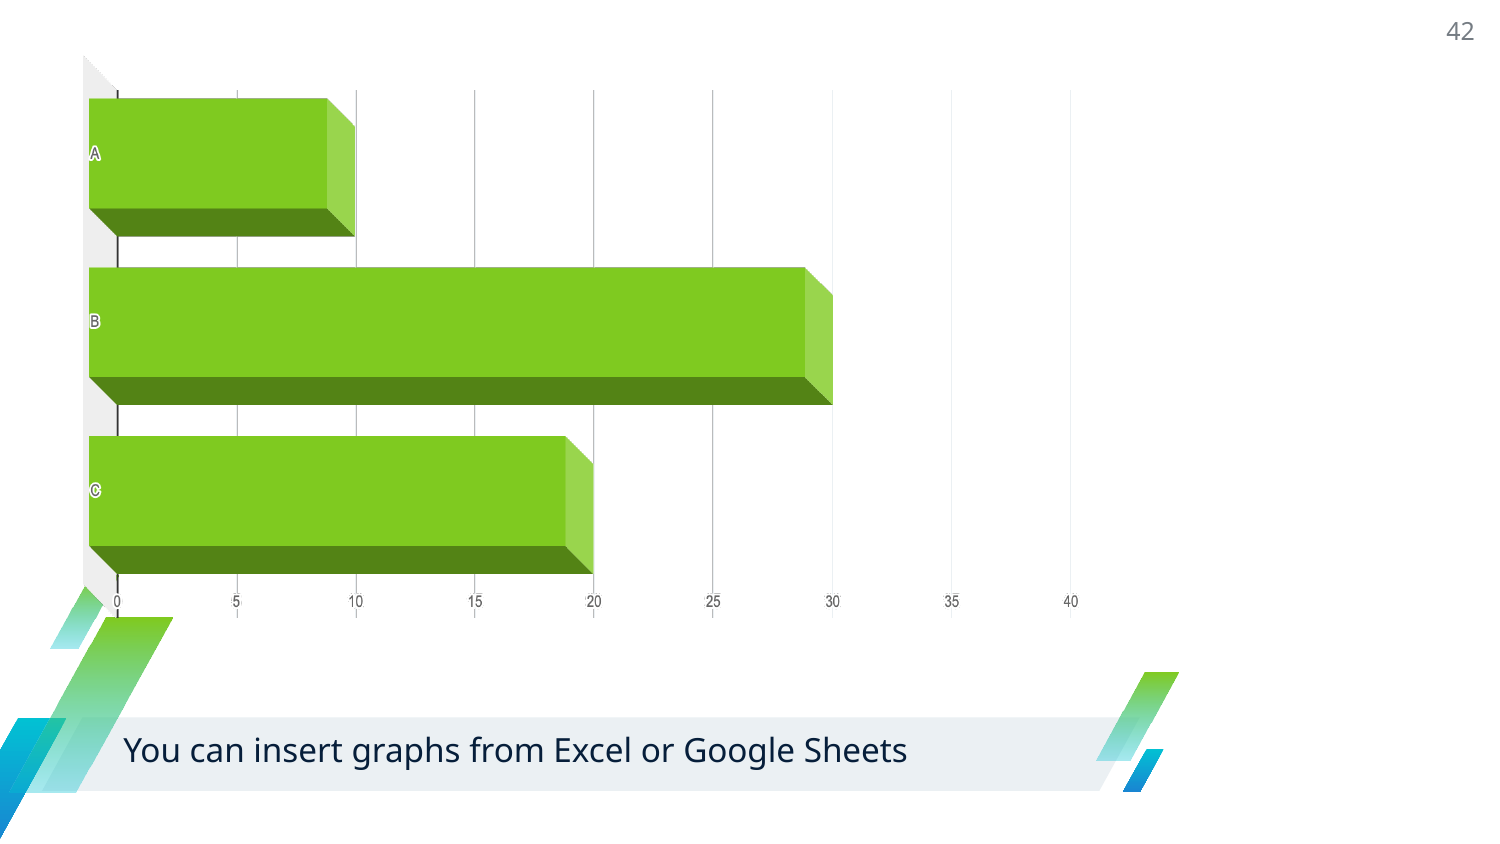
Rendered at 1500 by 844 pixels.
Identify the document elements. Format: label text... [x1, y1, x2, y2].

list You can insert graphs from Excel or Google Sheets [123, 722, 1082, 788]
slide_number 42 [1403, 0, 1475, 65]
picture [82, 54, 1190, 618]
